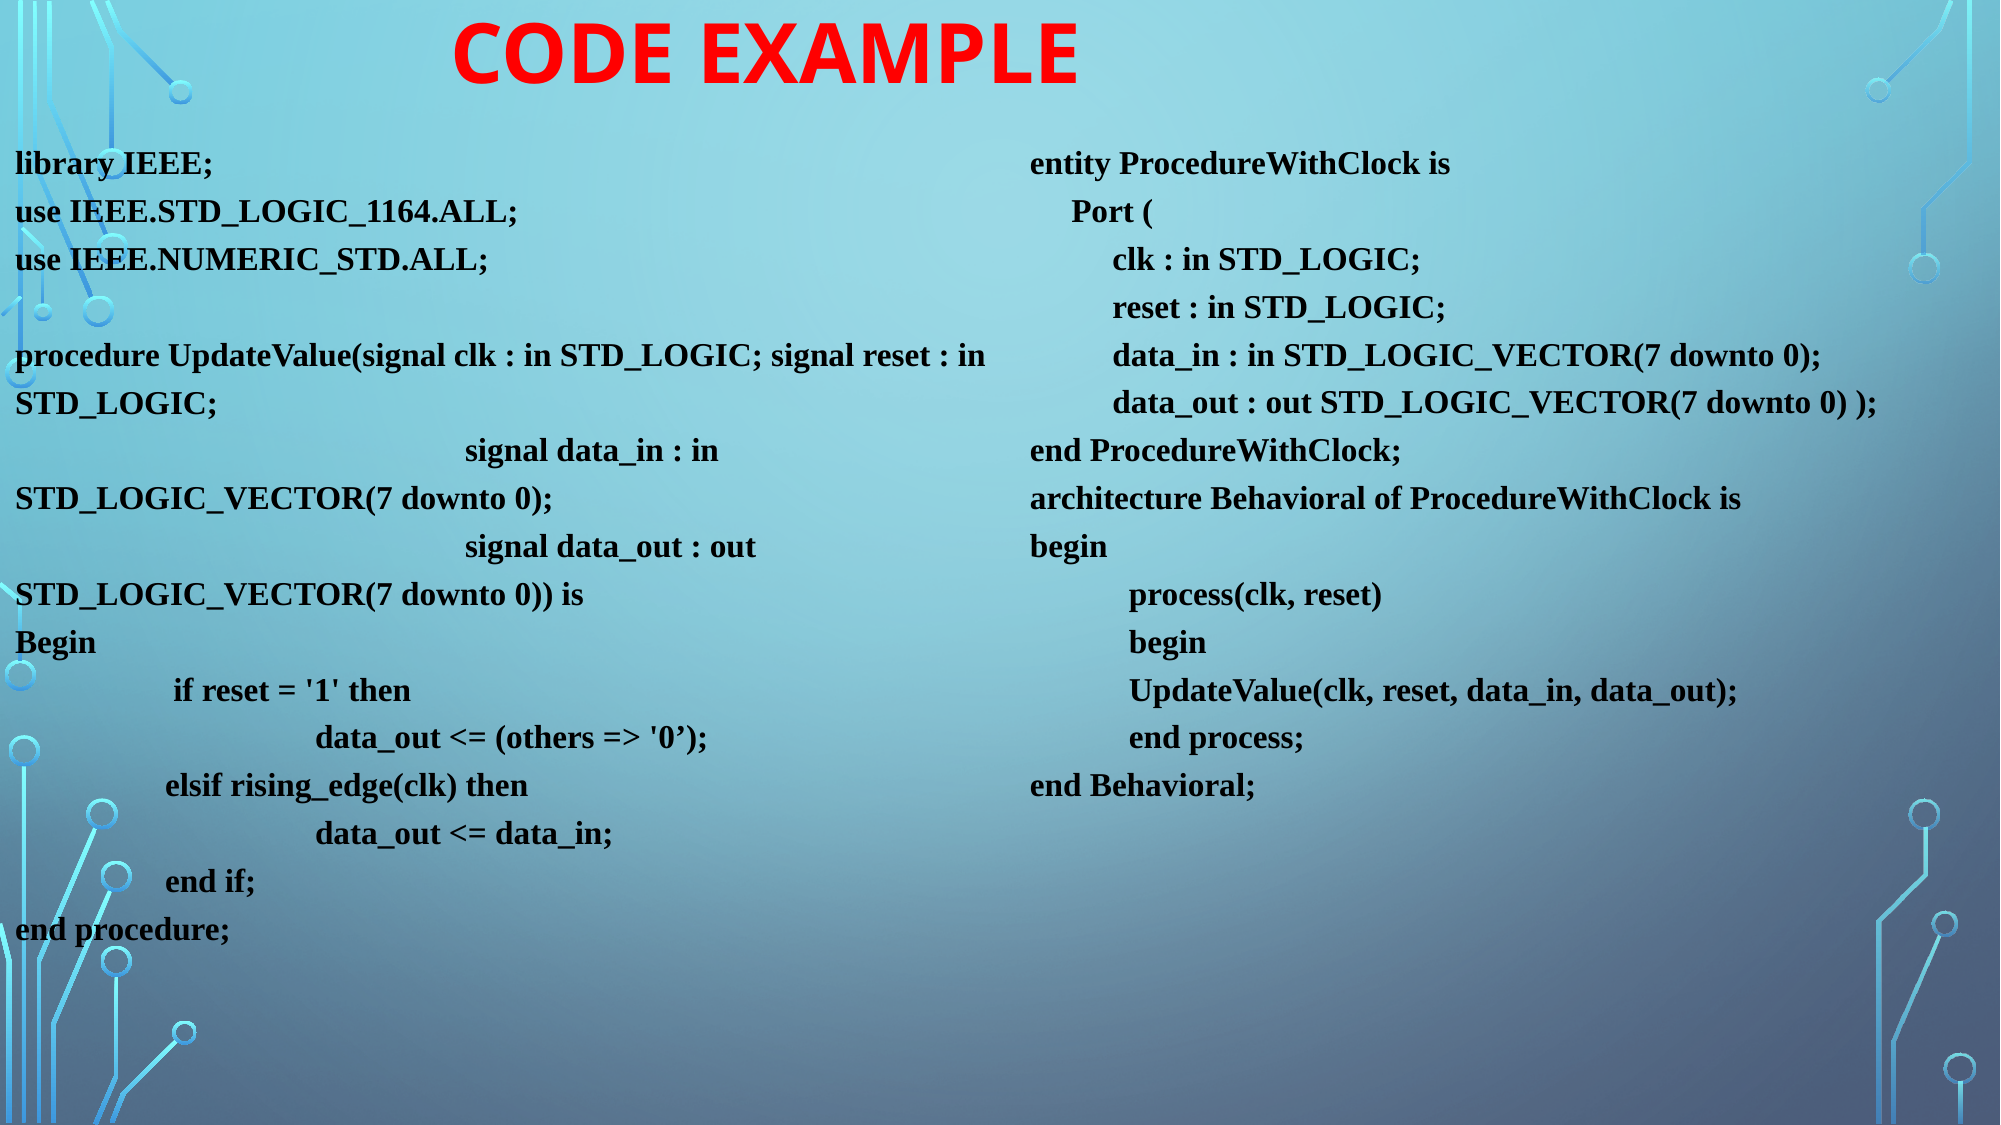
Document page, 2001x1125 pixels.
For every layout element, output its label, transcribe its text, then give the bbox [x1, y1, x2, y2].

text_box entity ProcedureWithClock is Port ( clk : in STD_LOGIC; reset : in STD_LOGIC; data_in : in STD_LOGIC_VECTOR(7 downto 0); data_out : out STD_LOGIC_VECTOR(7 downto 0) ); end ProcedureWithClock; architecture Behavioral of ProcedureWithClock is begin process(clk, reset) begin UpdateValue(clk, reset, data_in, data_out); end process; end Behavioral; [1014, 126, 2000, 1084]
text_box CODE EXAMPLE [0, 0, 2000, 101]
list library IEEE; use IEEE.STD_LOGIC_1164.ALL; use IEEE.NUMERIC_STD.ALL; procedure UpdateValue(signal clk : in STD_LOGIC; signal reset : in STD_LOGIC; signal data_in : in STD_LOGIC_VECTOR(7 downto 0); signal data_out : out STD_LOGIC_VECTOR(7 downto 0)) is Begin if reset = '1' then data_out <= (others => '0’); elsif rising_edge(clk) then data_out <= data_in; end if; end procedure; [0, 126, 1014, 1084]
